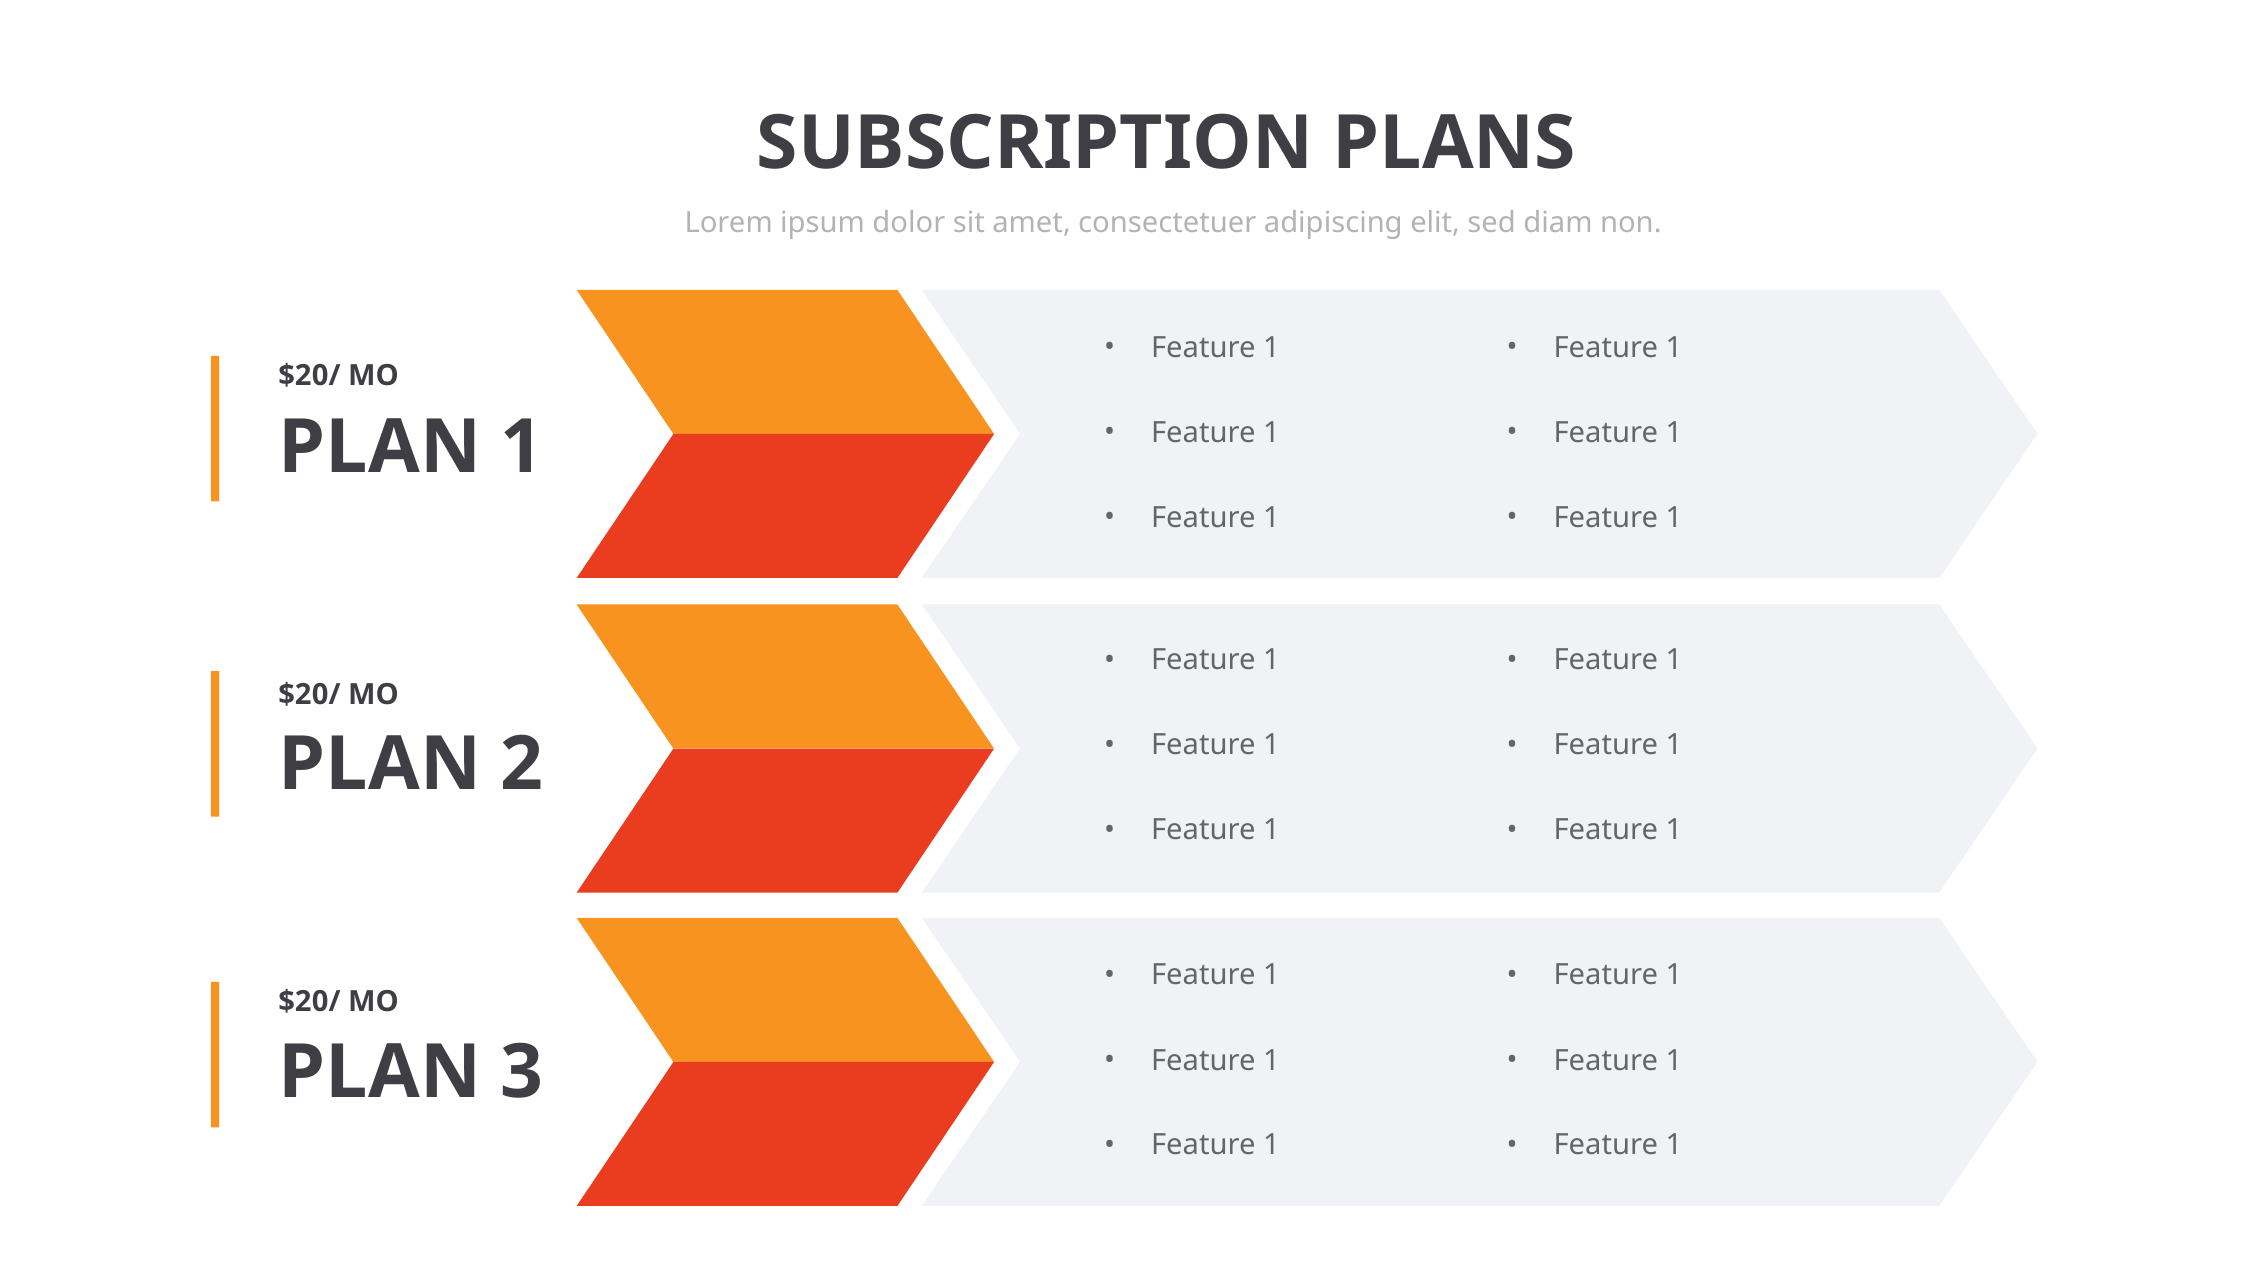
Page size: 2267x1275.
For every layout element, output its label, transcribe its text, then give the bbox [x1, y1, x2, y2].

text_box Feature 1 Feature 1 Feature 1 [1491, 320, 1830, 580]
text_box SUBSCRIPTION PLANS [531, 100, 1803, 169]
text_box Lorem ipsum dolor sit amet, consectetuer adipiscing elit, sed diam non. [595, 199, 1752, 256]
text_box PLAN 3 [263, 1015, 573, 1122]
text_box PLAN 1 [263, 390, 573, 497]
text_box [921, 604, 2038, 893]
text_box [921, 917, 2038, 1206]
text_box [576, 604, 994, 748]
text_box [576, 1061, 995, 1206]
text_box [576, 917, 994, 1062]
text_box [211, 355, 220, 502]
text_box Feature 1 Feature 1 Feature 1 [1089, 948, 1428, 1208]
text_box $20/ MO [263, 974, 479, 1015]
text_box Feature 1 Feature 1 Feature 1 [1089, 320, 1428, 580]
text_box [576, 289, 994, 434]
text_box $20/ MO [263, 348, 479, 390]
text_box Feature 1 Feature 1 Feature 1 [1491, 633, 1830, 893]
text_box [576, 433, 995, 578]
text_box [211, 671, 220, 817]
text_box [576, 748, 995, 893]
text_box Feature 1 Feature 1 Feature 1 [1491, 948, 1830, 1208]
text_box [211, 981, 220, 1128]
text_box Feature 1 Feature 1 Feature 1 [1089, 633, 1428, 893]
text_box PLAN 2 [263, 706, 573, 813]
text_box [921, 289, 2038, 578]
text_box $20/ MO [263, 667, 479, 706]
